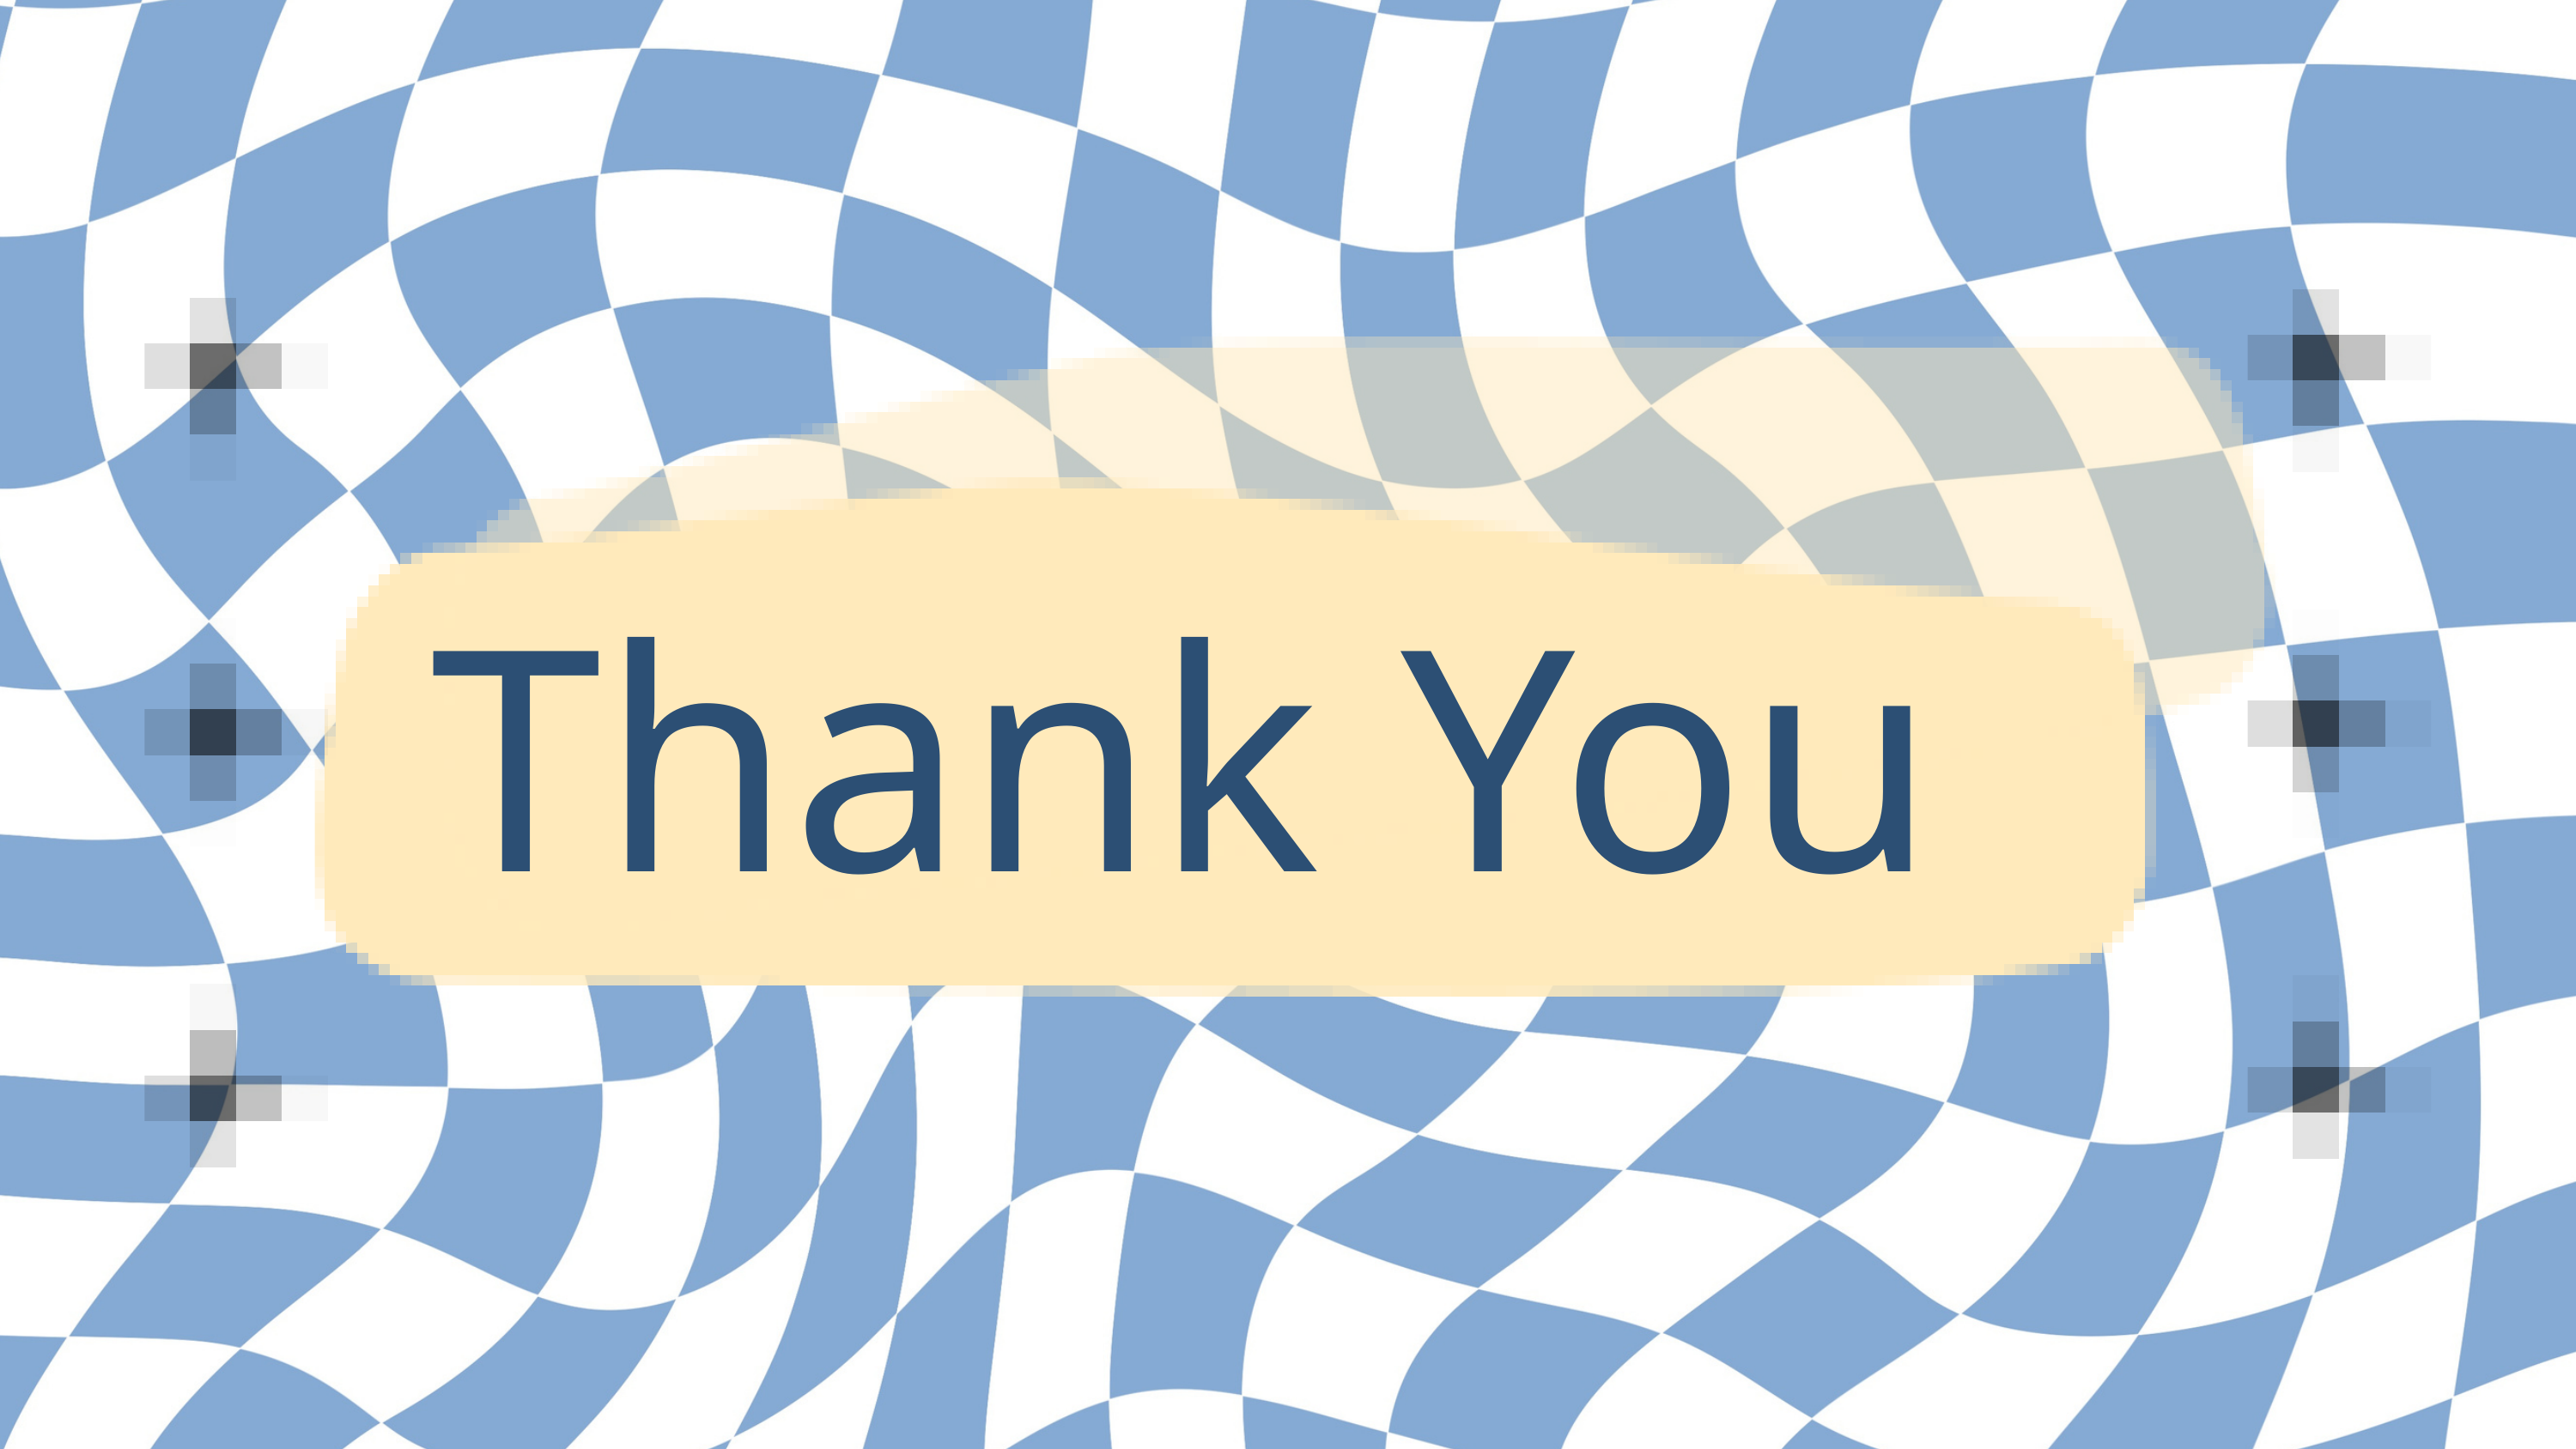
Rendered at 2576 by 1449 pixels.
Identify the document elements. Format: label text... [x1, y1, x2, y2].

text_box [328, 326, 2247, 1008]
text_box [144, 298, 328, 1167]
text_box Thank You [328, 501, 2133, 934]
text_box [2247, 289, 2432, 1160]
text_box [0, 0, 2576, 1449]
